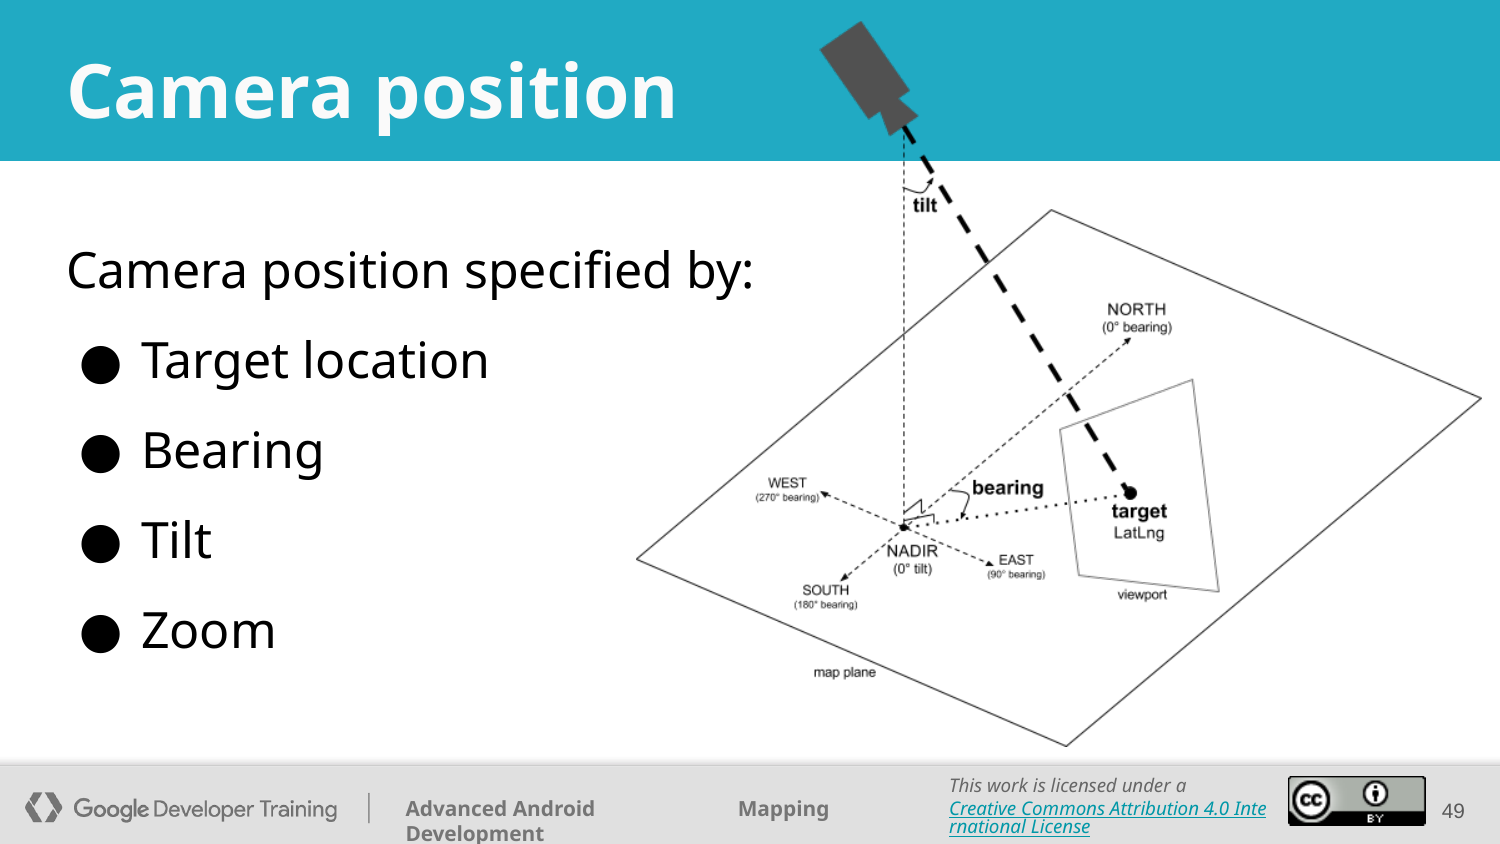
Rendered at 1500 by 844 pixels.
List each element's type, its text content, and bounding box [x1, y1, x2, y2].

slide_number ‹#› [1389, 777, 1480, 842]
picture [0, 21, 1500, 844]
list Camera position specified by: Target location Bearing Tilt Zoom [51, 214, 631, 737]
title Camera position [51, 28, 631, 122]
